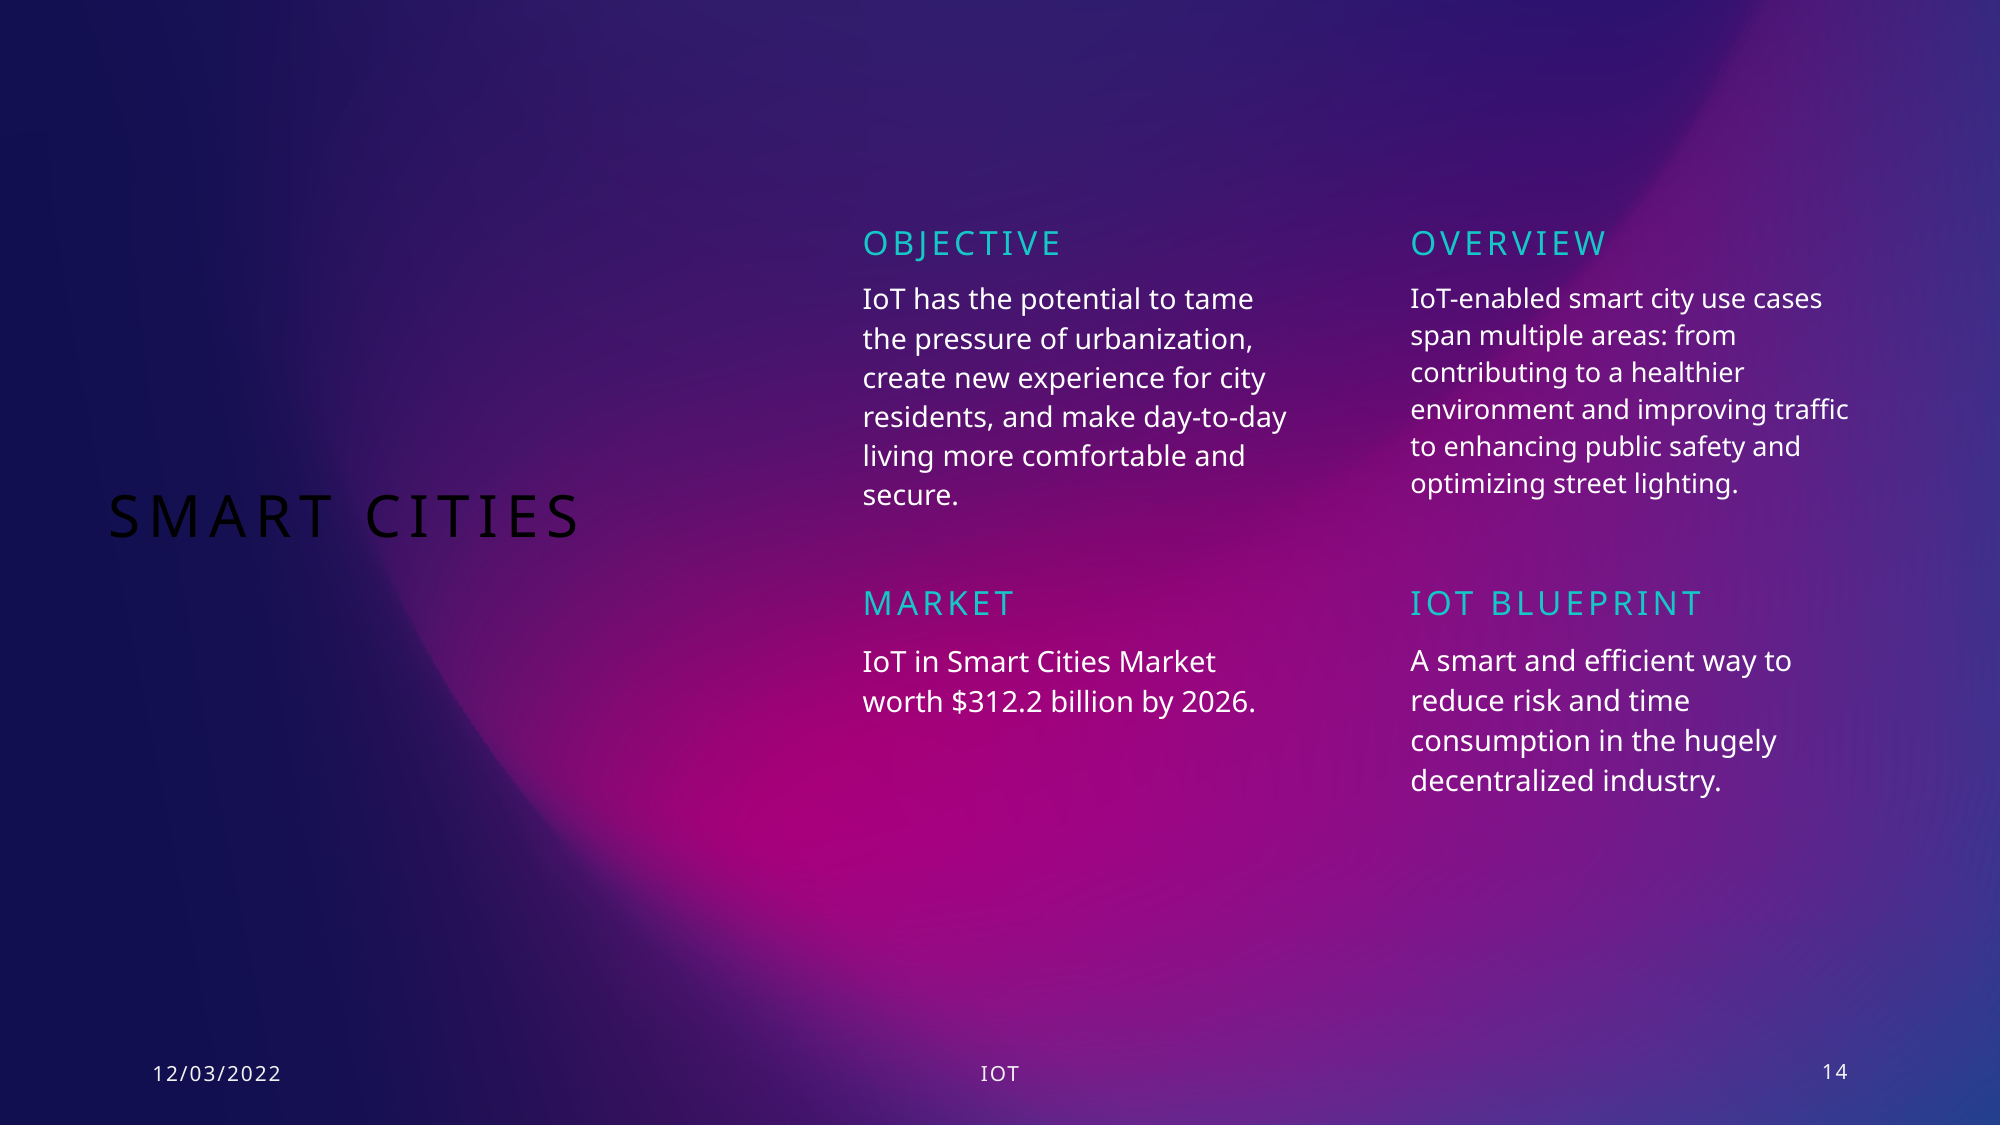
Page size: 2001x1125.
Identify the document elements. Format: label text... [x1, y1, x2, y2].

list Overview [1395, 219, 1865, 268]
list IoT Blueprint [1395, 579, 1865, 629]
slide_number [137, 1042, 588, 1103]
list Objective [847, 219, 1317, 268]
slide_number 14 [1412, 1042, 1863, 1103]
list IoT in Smart Cities Market worth $312.2 billion by 2026. [847, 630, 1317, 882]
list A smart and efficient way to reduce risk and time consumption in the hugely decentralized industry. [1395, 629, 1865, 881]
list Market [847, 579, 1317, 630]
list IoT has the potential to tame the pressure of urbanization, create new experience for city residents, and make day-to-day living more comfortable and secure. [847, 268, 1317, 520]
list IoT-enabled smart city use cases span multiple areas: from contributing to a healthier environment and improving traffic to enhancing public safety and optimizing street lighting. [1395, 268, 1865, 511]
footer IoT [662, 1042, 1338, 1103]
picture [0, 0, 2000, 1125]
title Smart Cities [93, 454, 769, 640]
